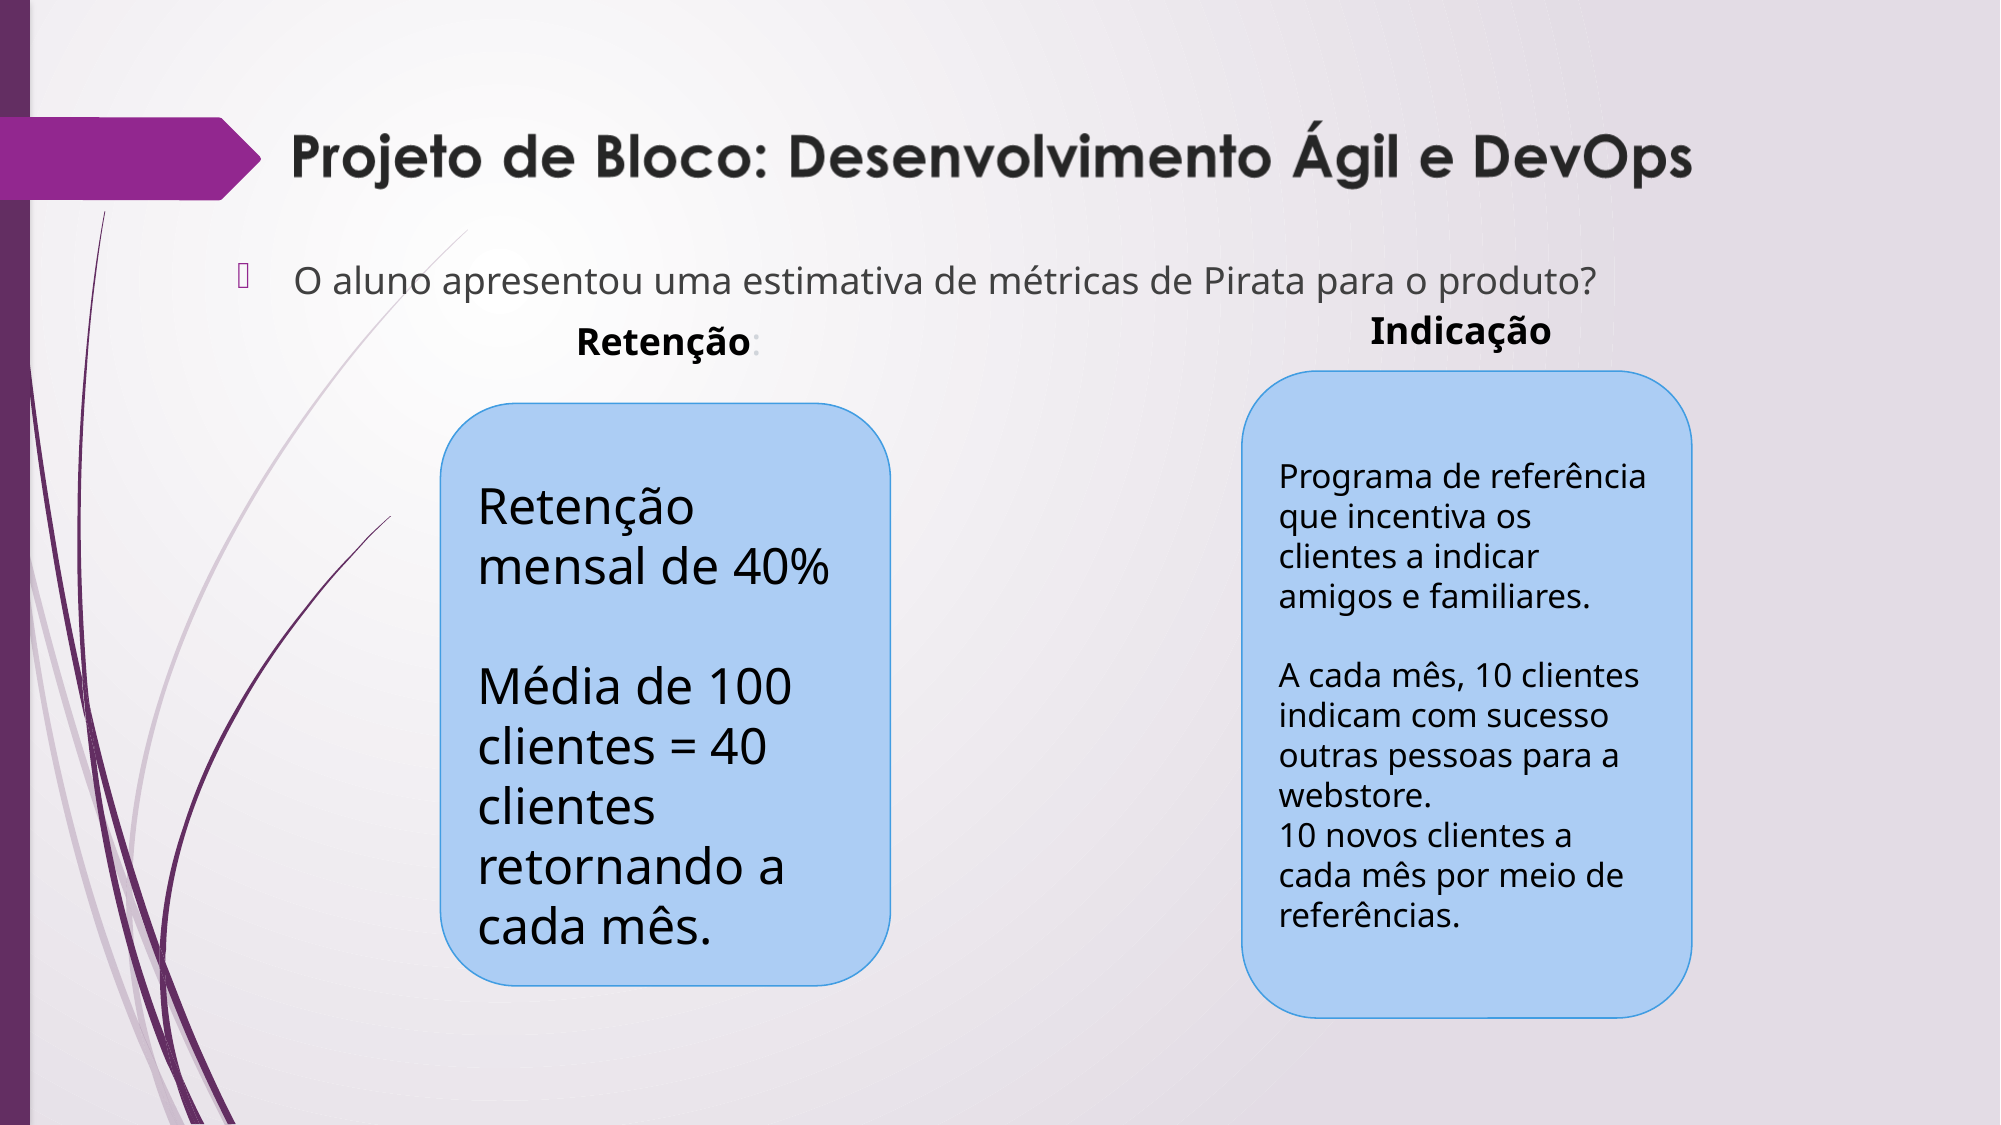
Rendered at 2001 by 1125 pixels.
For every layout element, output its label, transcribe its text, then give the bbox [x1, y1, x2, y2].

text_box Retenção: [561, 310, 789, 371]
text_box Indicação [1355, 299, 1578, 360]
text_box Programa de referência que incentiva os clientes a indicar amigos e familiares. A cada mês, 10 clientes indicam com sucesso outras pessoas para a webstore. 10 novos clientes a cada mês por meio de referências. [1241, 370, 1693, 1019]
text_box Retenção mensal de 40% Média de 100 clientes = 40 clientes retornando a cada mês. [439, 402, 892, 987]
picture [254, 100, 1730, 226]
list O aluno apresentou uma estimativa de métricas de Pirata para o produto? [222, 240, 1888, 330]
